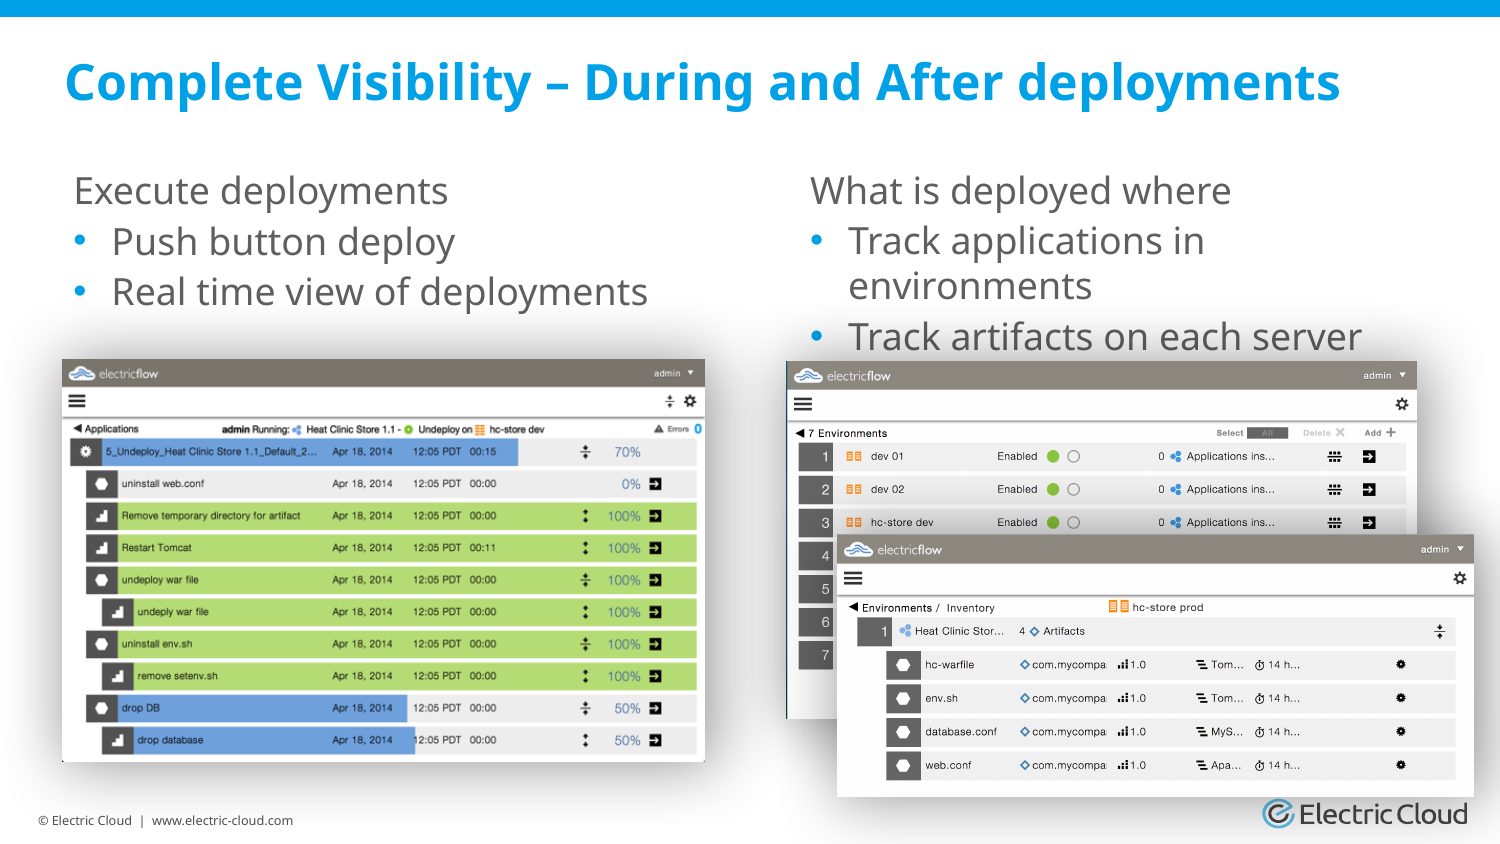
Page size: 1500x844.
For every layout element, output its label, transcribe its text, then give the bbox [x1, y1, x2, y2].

picture [62, 359, 705, 762]
list Execute deployments Push button deploy Real time view of deployments [50, 159, 750, 342]
picture [786, 361, 1474, 798]
title Complete Visibility – During and After deployments [50, 42, 1385, 119]
text_box What is deployed where Track applications in environments Track artifacts on each server [786, 159, 1450, 344]
